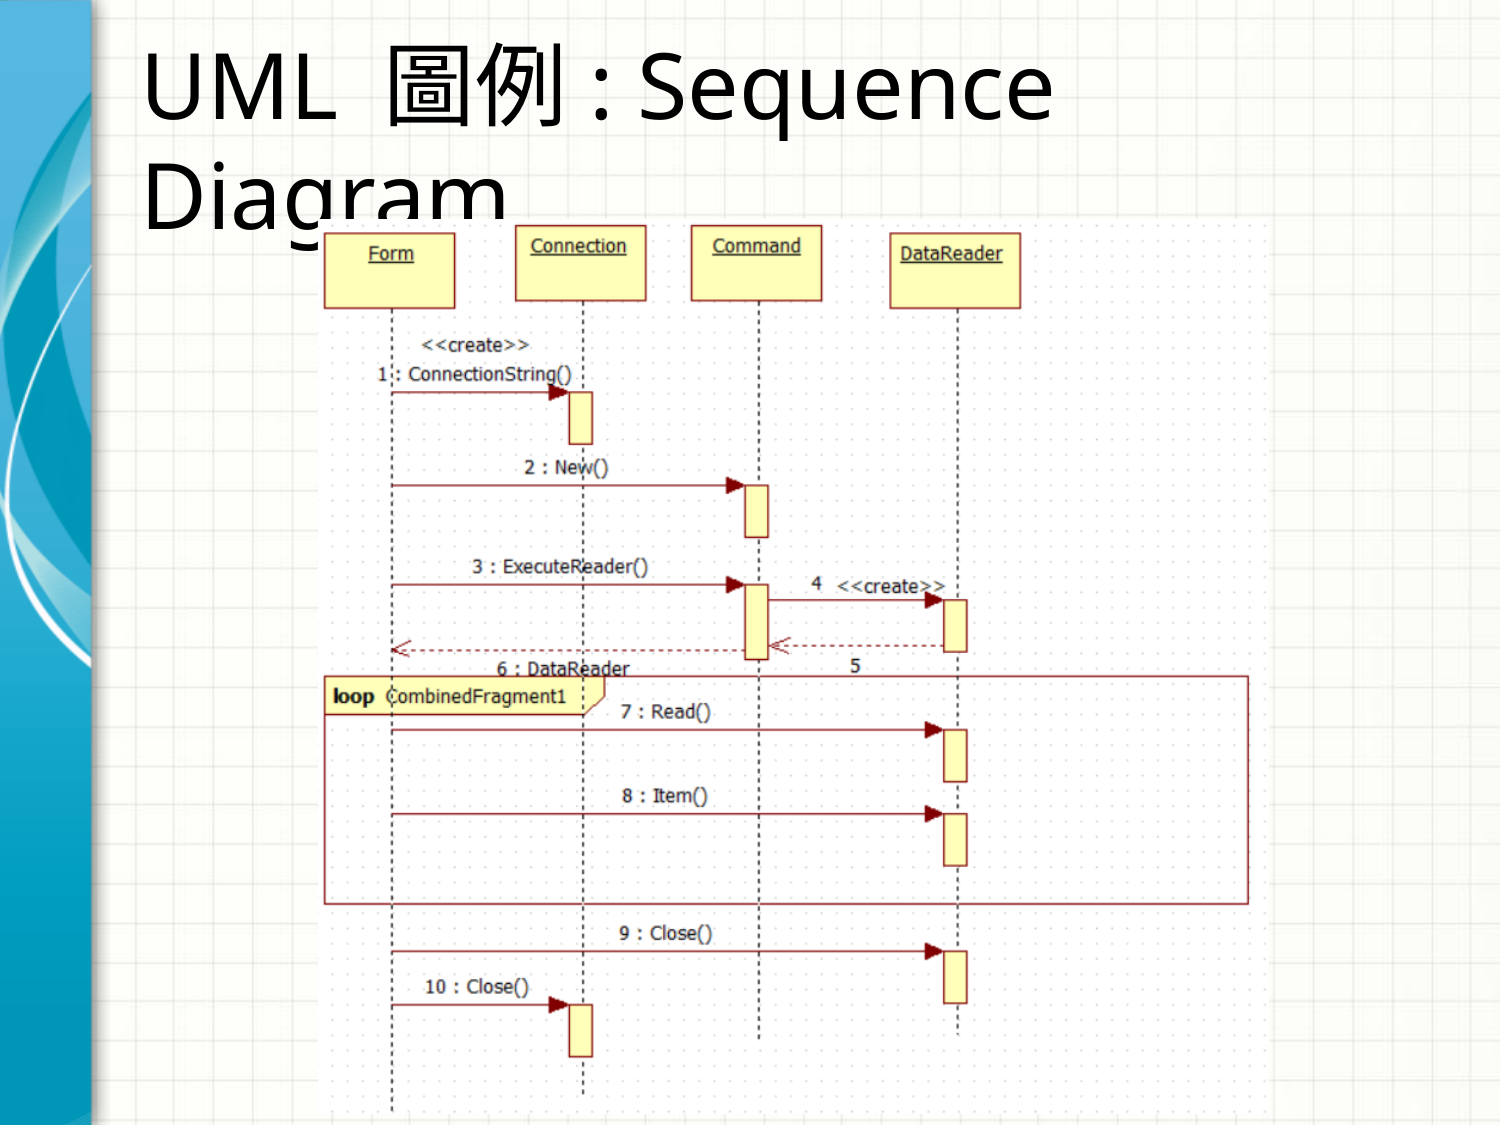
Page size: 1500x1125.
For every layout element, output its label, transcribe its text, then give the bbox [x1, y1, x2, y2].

picture [0, 0, 1500, 1125]
title UML 圖例: Sequence Diagram [125, 44, 1450, 232]
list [317, 219, 1270, 1114]
